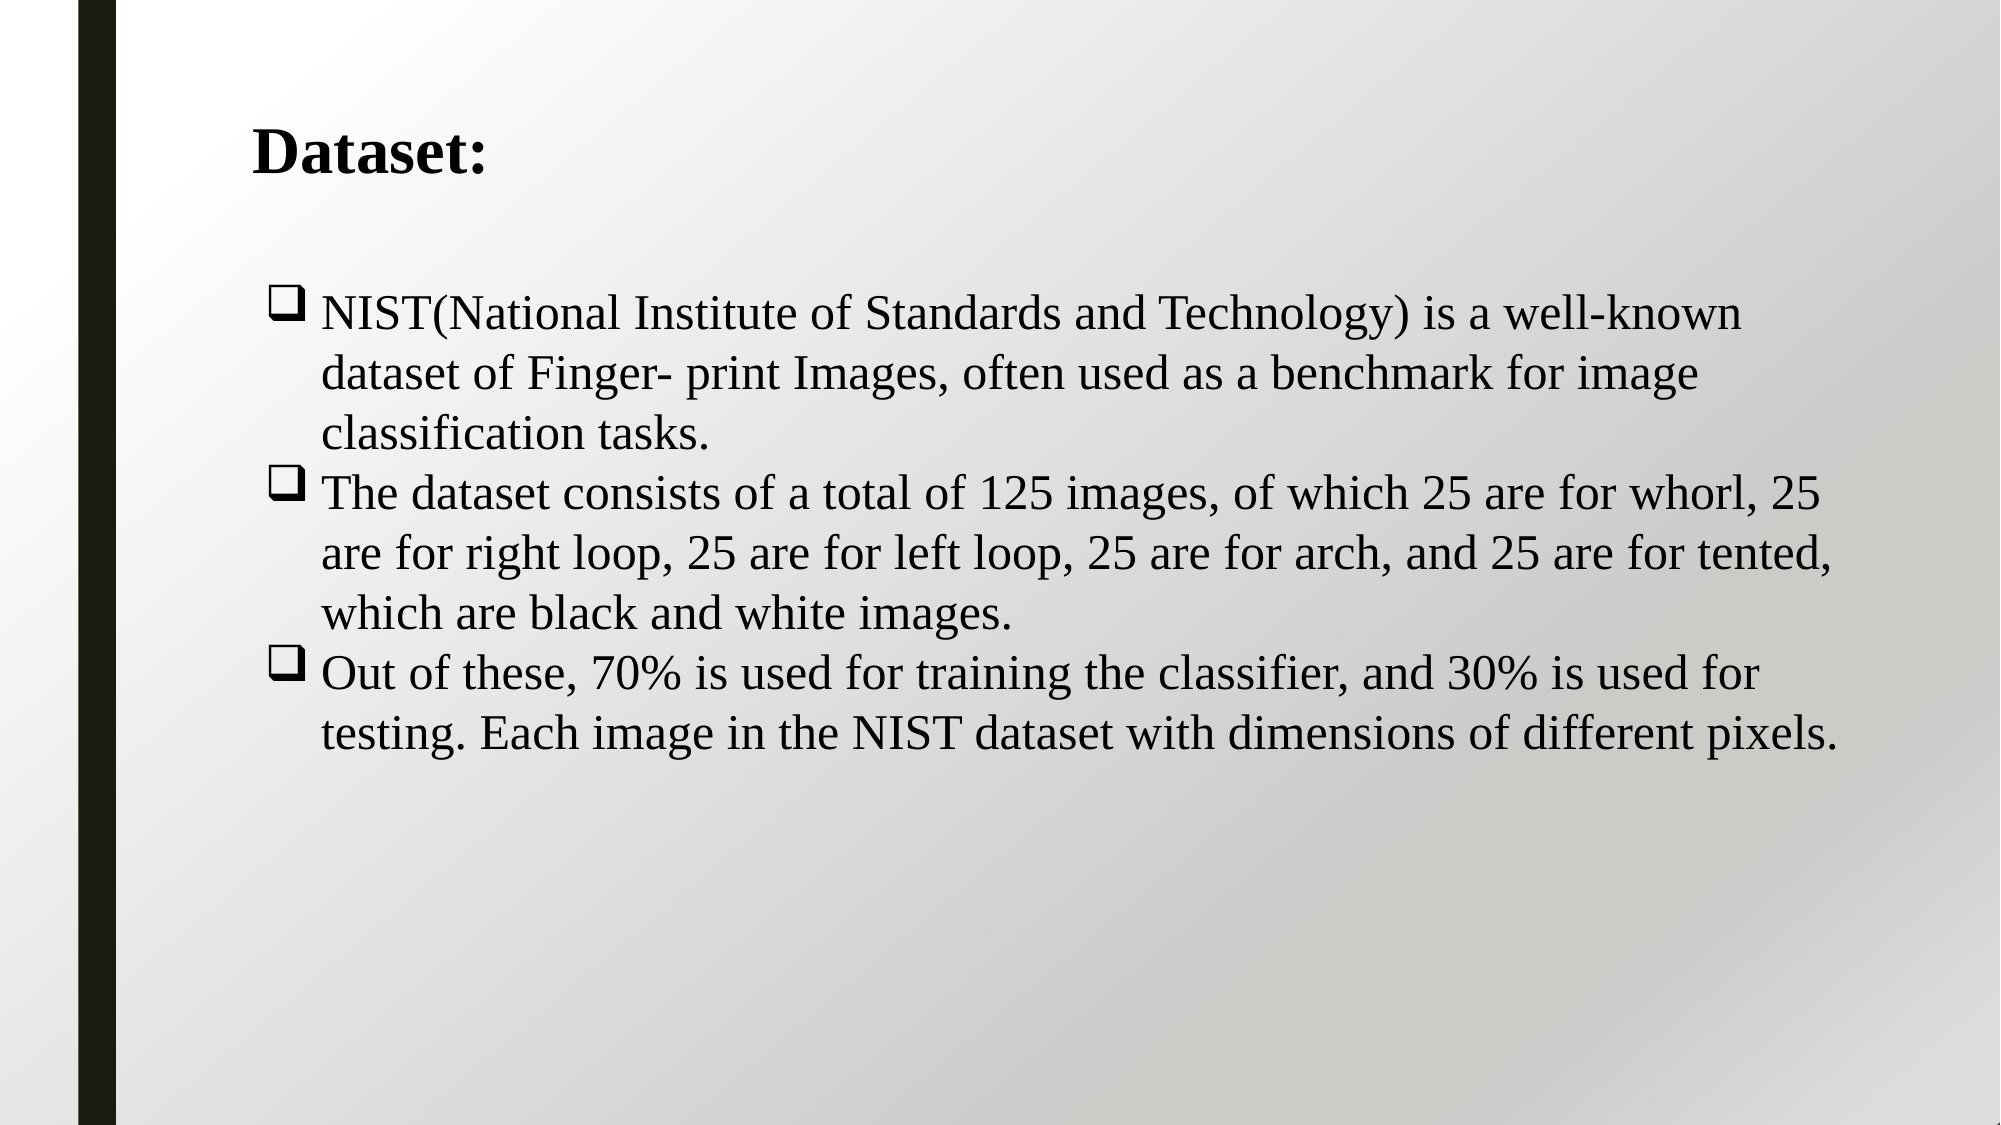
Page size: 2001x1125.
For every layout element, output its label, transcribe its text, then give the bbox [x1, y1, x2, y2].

picture [0, 0, 78, 1125]
picture [116, 0, 2000, 1125]
text_box Dataset: [237, 99, 813, 195]
text_box NIST(National Institute of Standards and Technology) is a well-known dataset of Finger- print Images, often used as a benchmark for image classification tasks. The dataset consists of a total of 125 images, of which 25 are for whorl, 25 are for right loop, 25 are for left loop, 25 are for arch, and 25 are for tented, which are black and white images. Out of these, 70% is used for training the classifier, and 30% is used for testing. Each image in the NIST dataset with dimensions of different pixels. [249, 212, 1863, 768]
